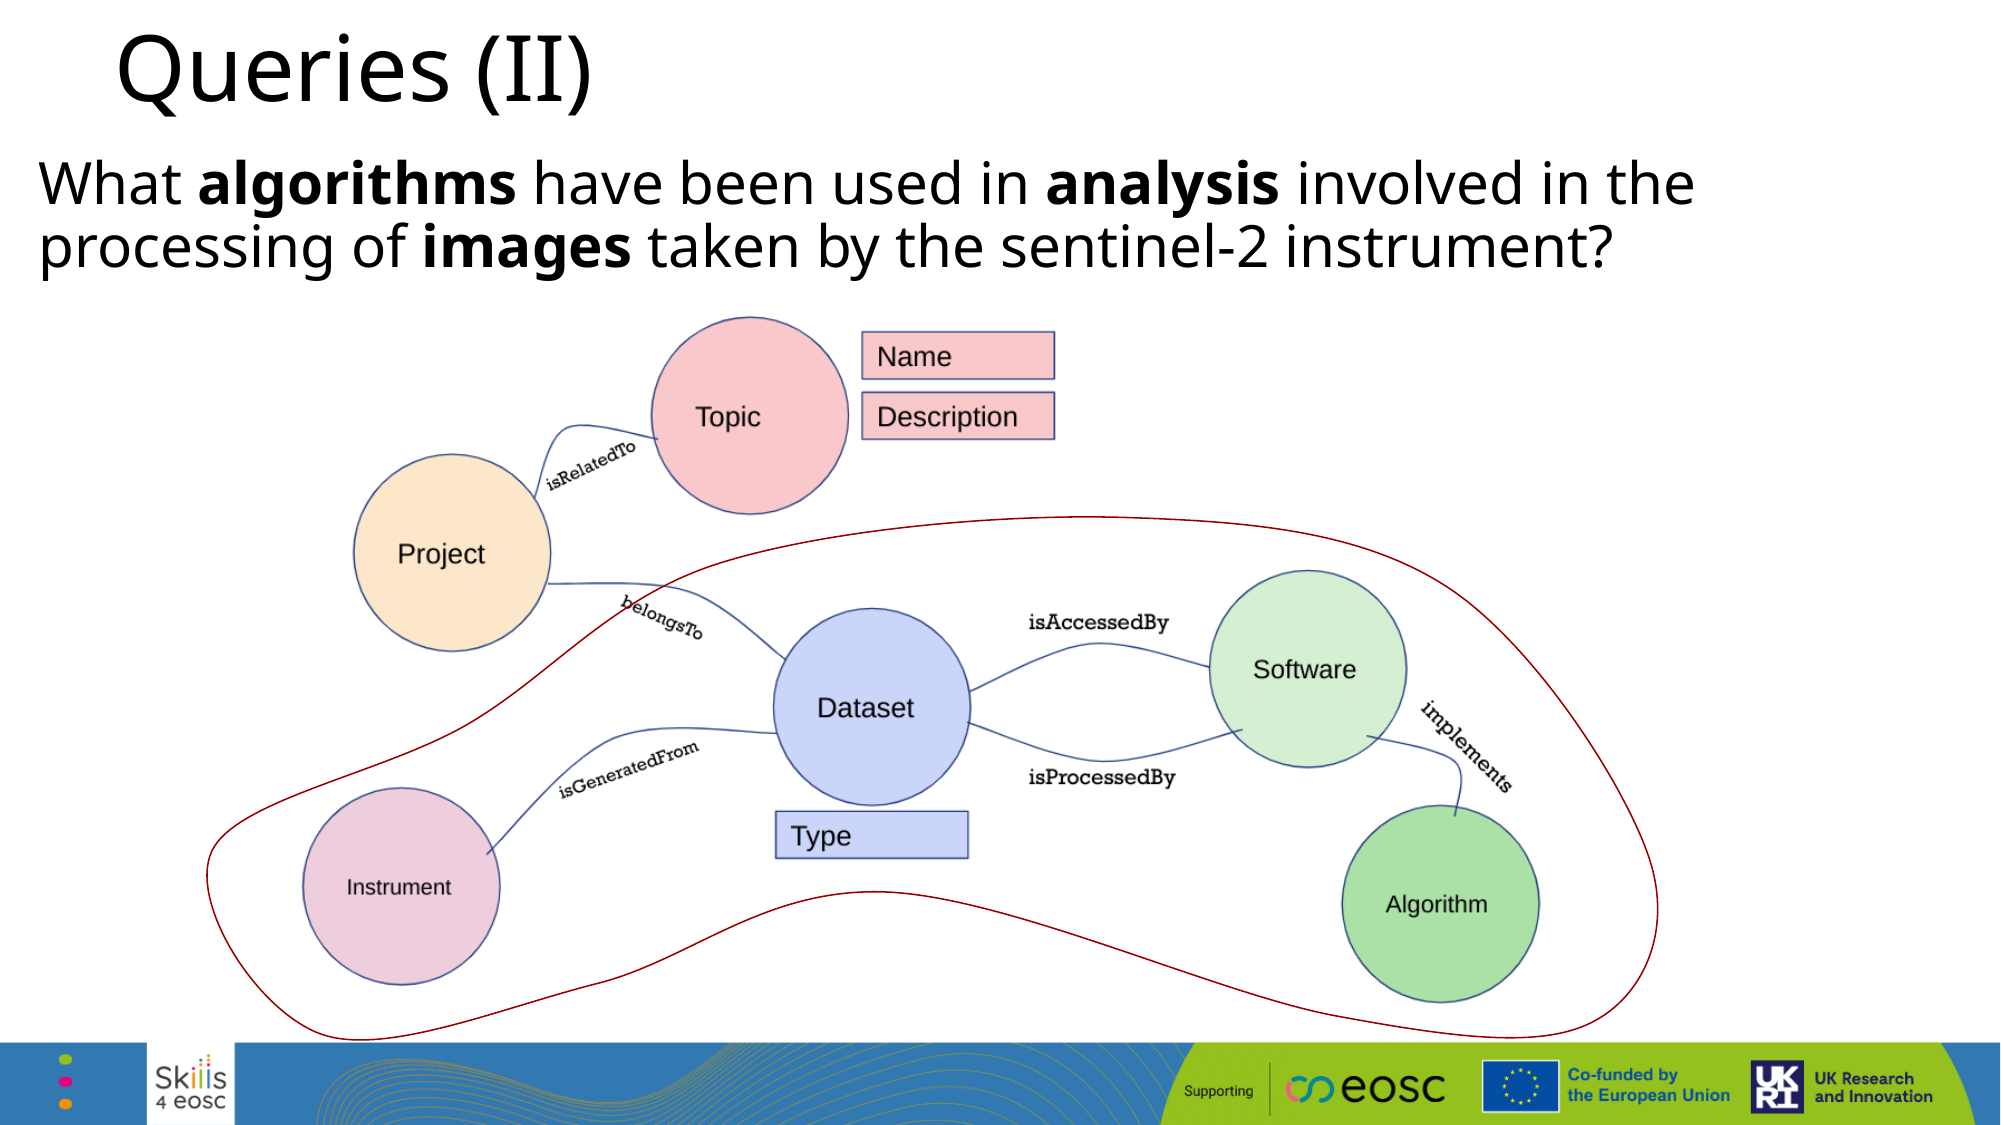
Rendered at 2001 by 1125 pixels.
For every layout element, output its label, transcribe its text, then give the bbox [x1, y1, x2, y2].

title Queries (II) [99, 0, 1900, 166]
picture [0, 0, 2001, 1125]
list What algorithms have been used in analysis involved in the processing of images taken by the sentinel-2 instrument? [23, 146, 1824, 890]
text_box [1442, 1033, 1561, 1038]
text_box [1608, 772, 1658, 1013]
text_box [318, 1033, 419, 1040]
text_box [206, 820, 243, 968]
